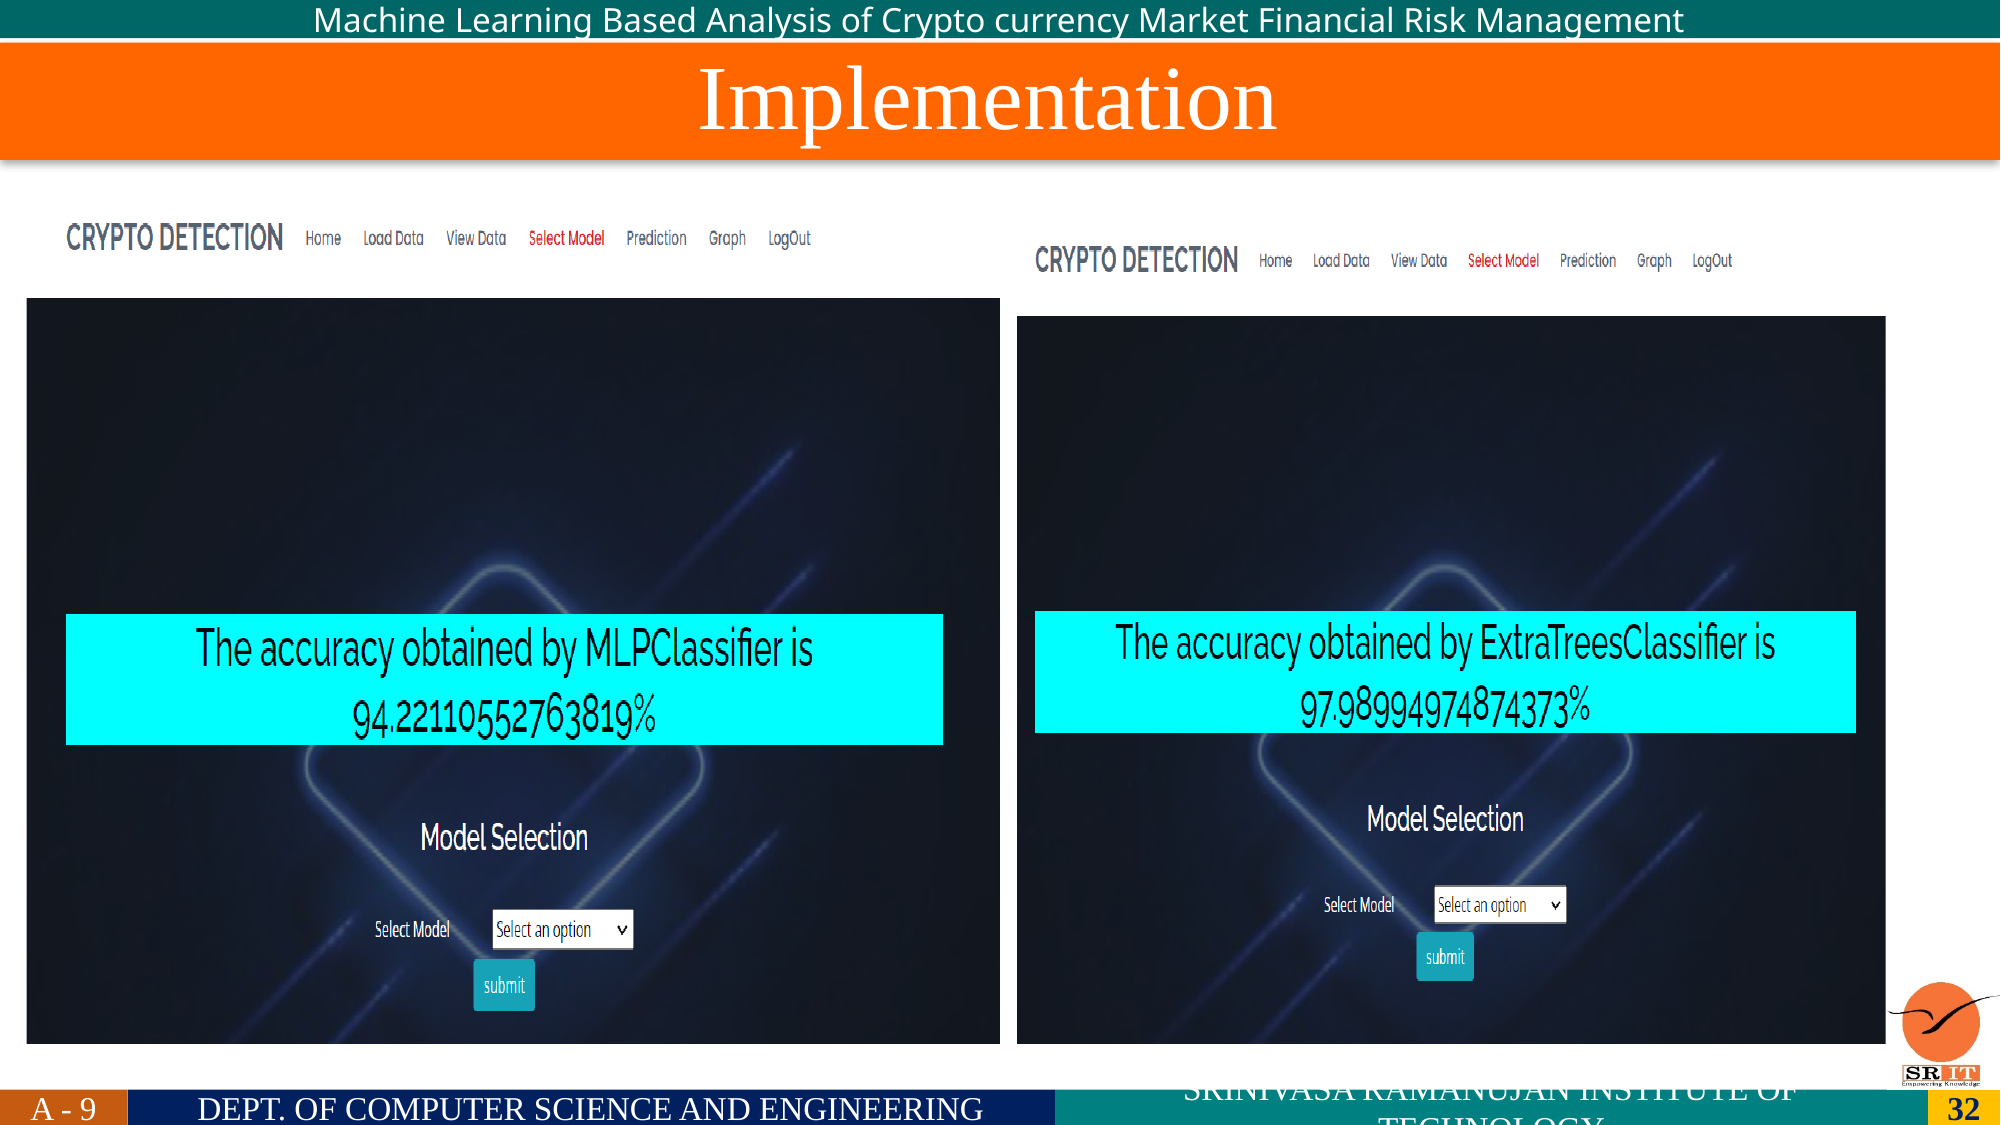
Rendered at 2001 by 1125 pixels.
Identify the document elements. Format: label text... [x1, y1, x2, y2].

title Implementation [0, 42, 2000, 160]
picture [26, 186, 1001, 1044]
picture [1016, 211, 2000, 1090]
